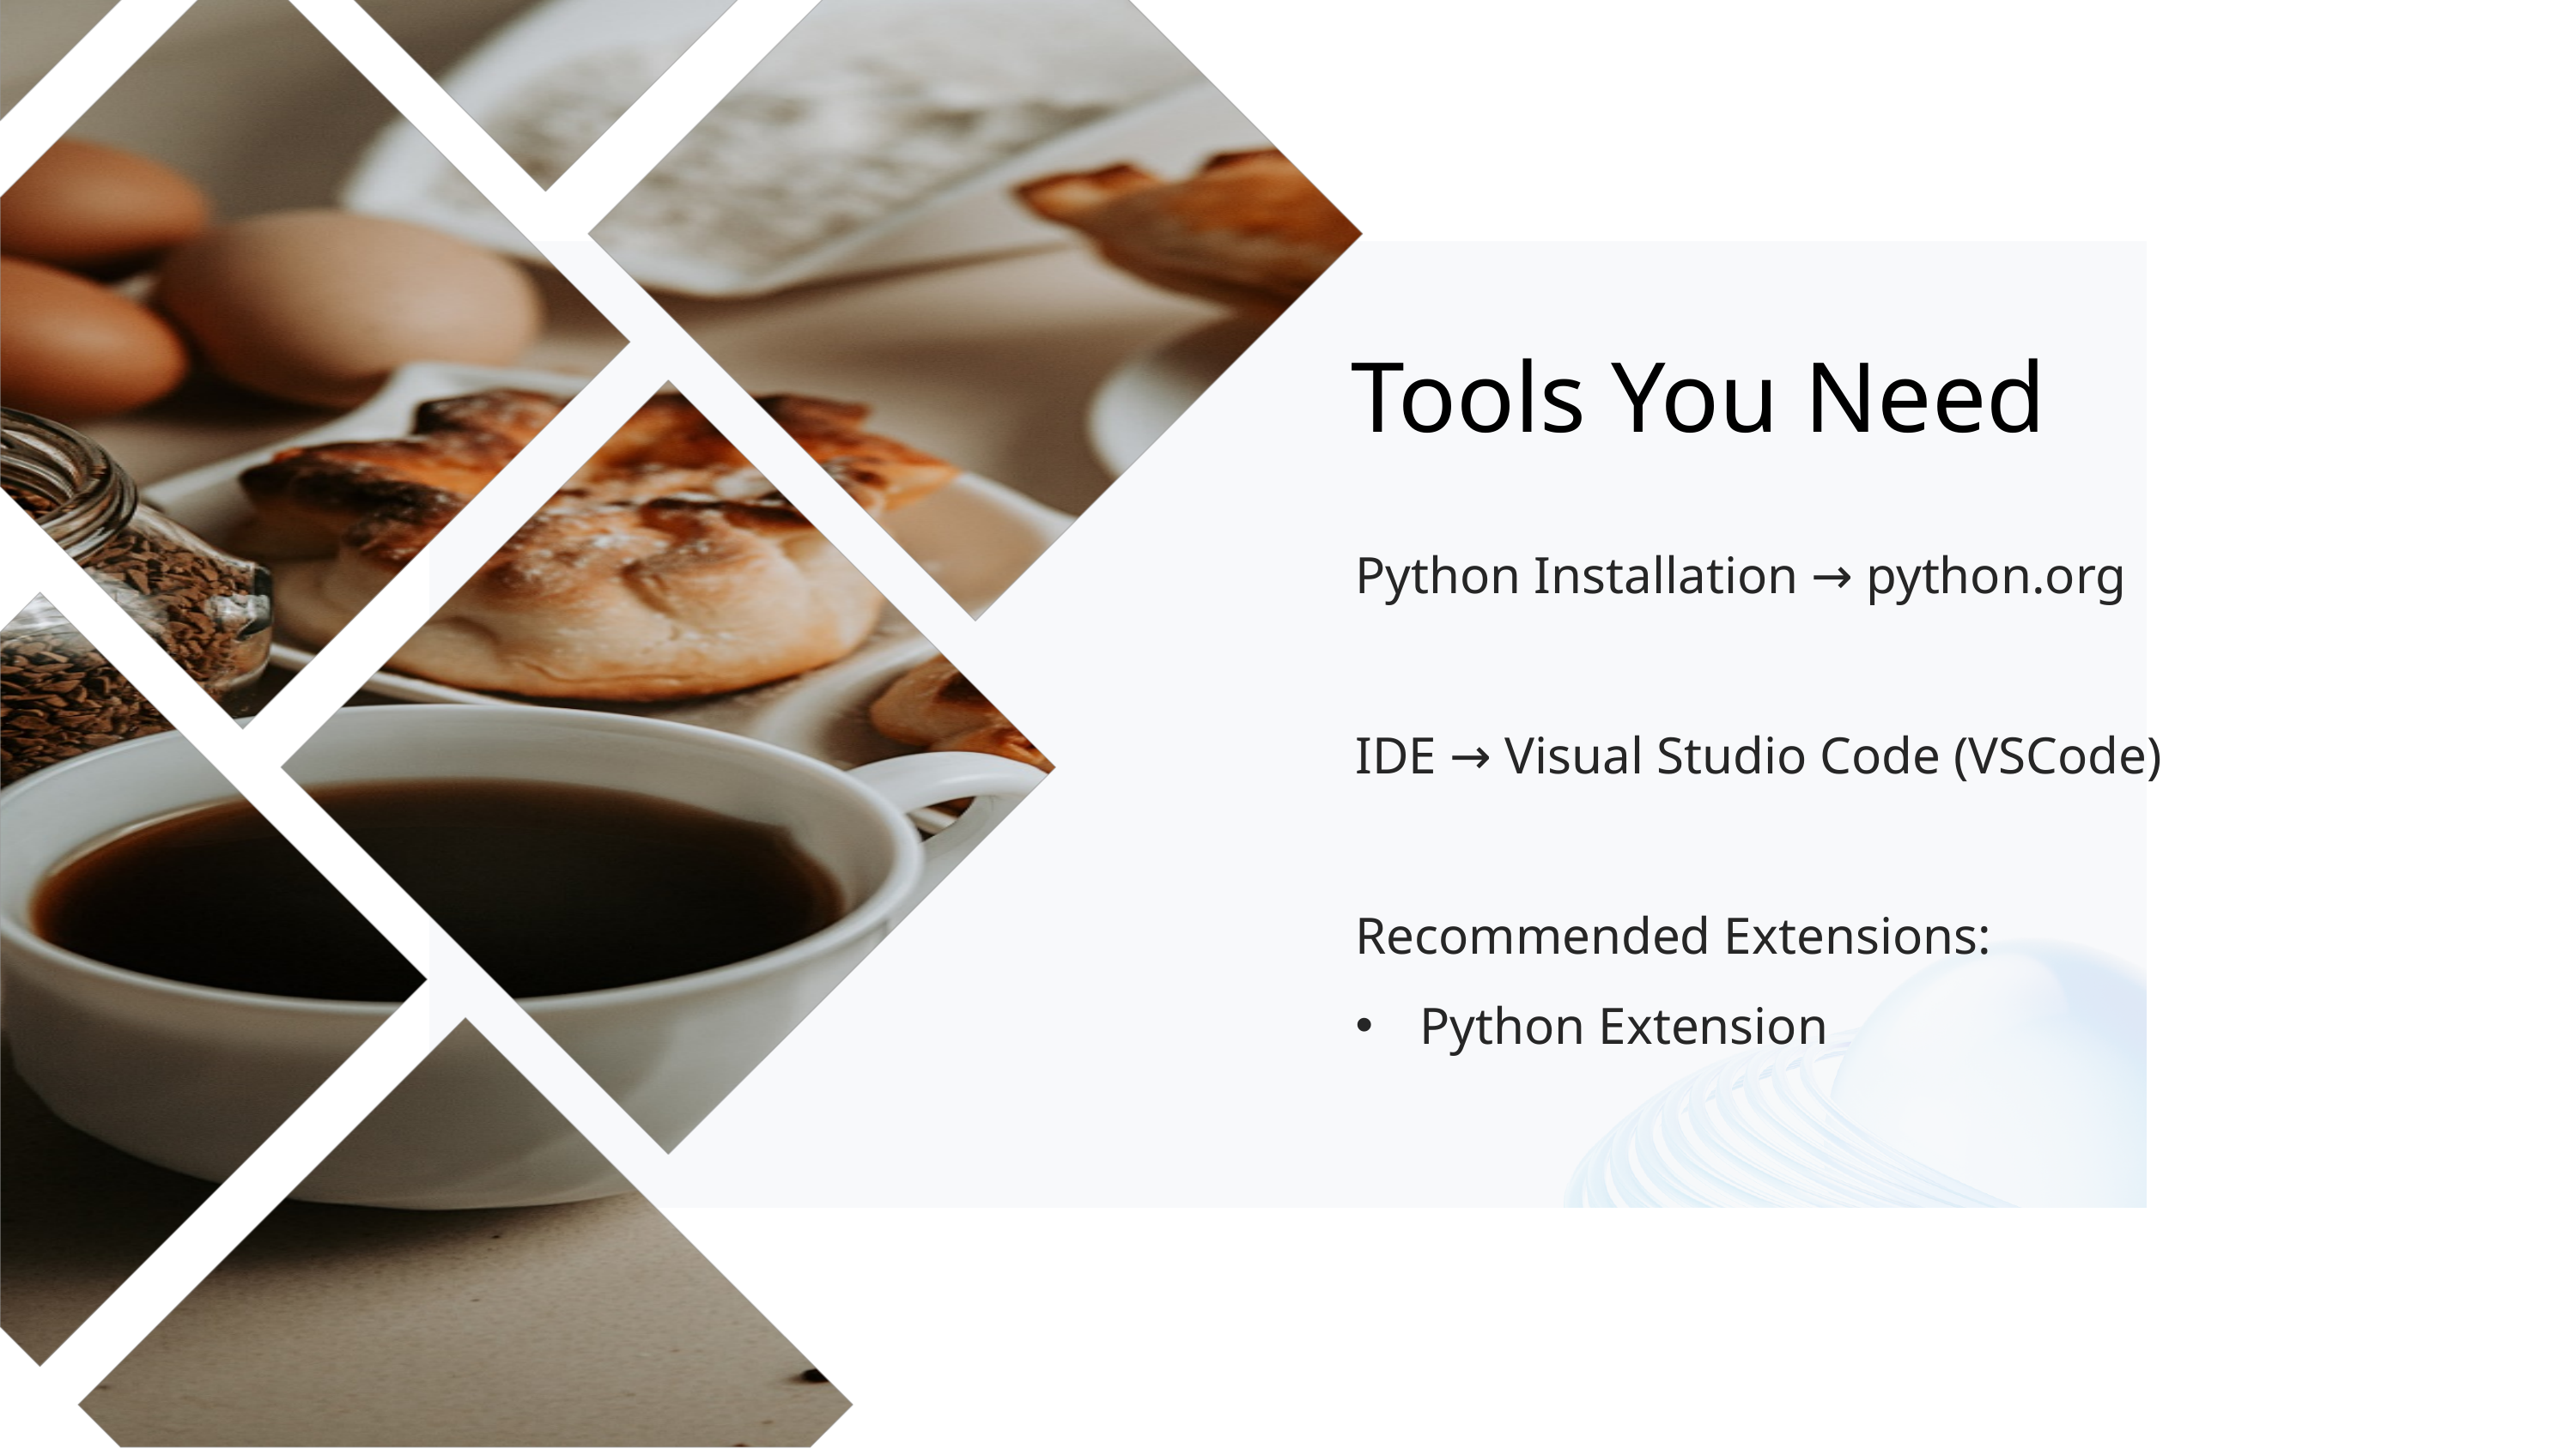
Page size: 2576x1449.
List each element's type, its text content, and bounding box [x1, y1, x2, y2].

title Tools You Need [1363, 62, 2417, 453]
text_box Python Installation → python.org IDE → Visual Studio Code (VSCode) Recommended Extensions: Python Extension [1363, 513, 2421, 1251]
picture [0, 0, 2147, 1447]
